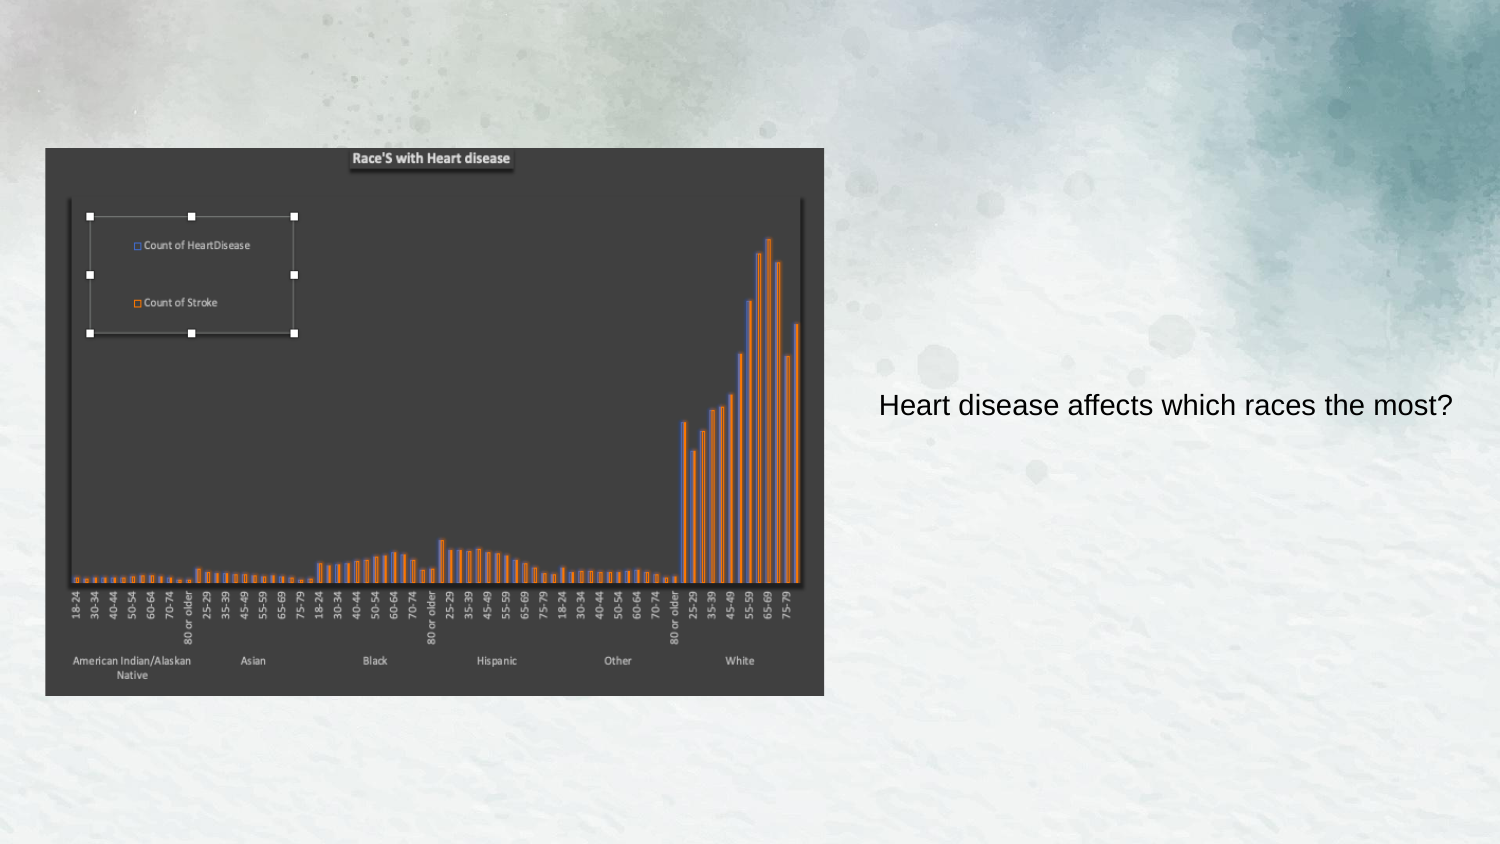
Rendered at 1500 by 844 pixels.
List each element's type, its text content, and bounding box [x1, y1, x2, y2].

picture [0, 0, 1500, 844]
text_box Heart disease affects which races the most? [864, 378, 1469, 464]
